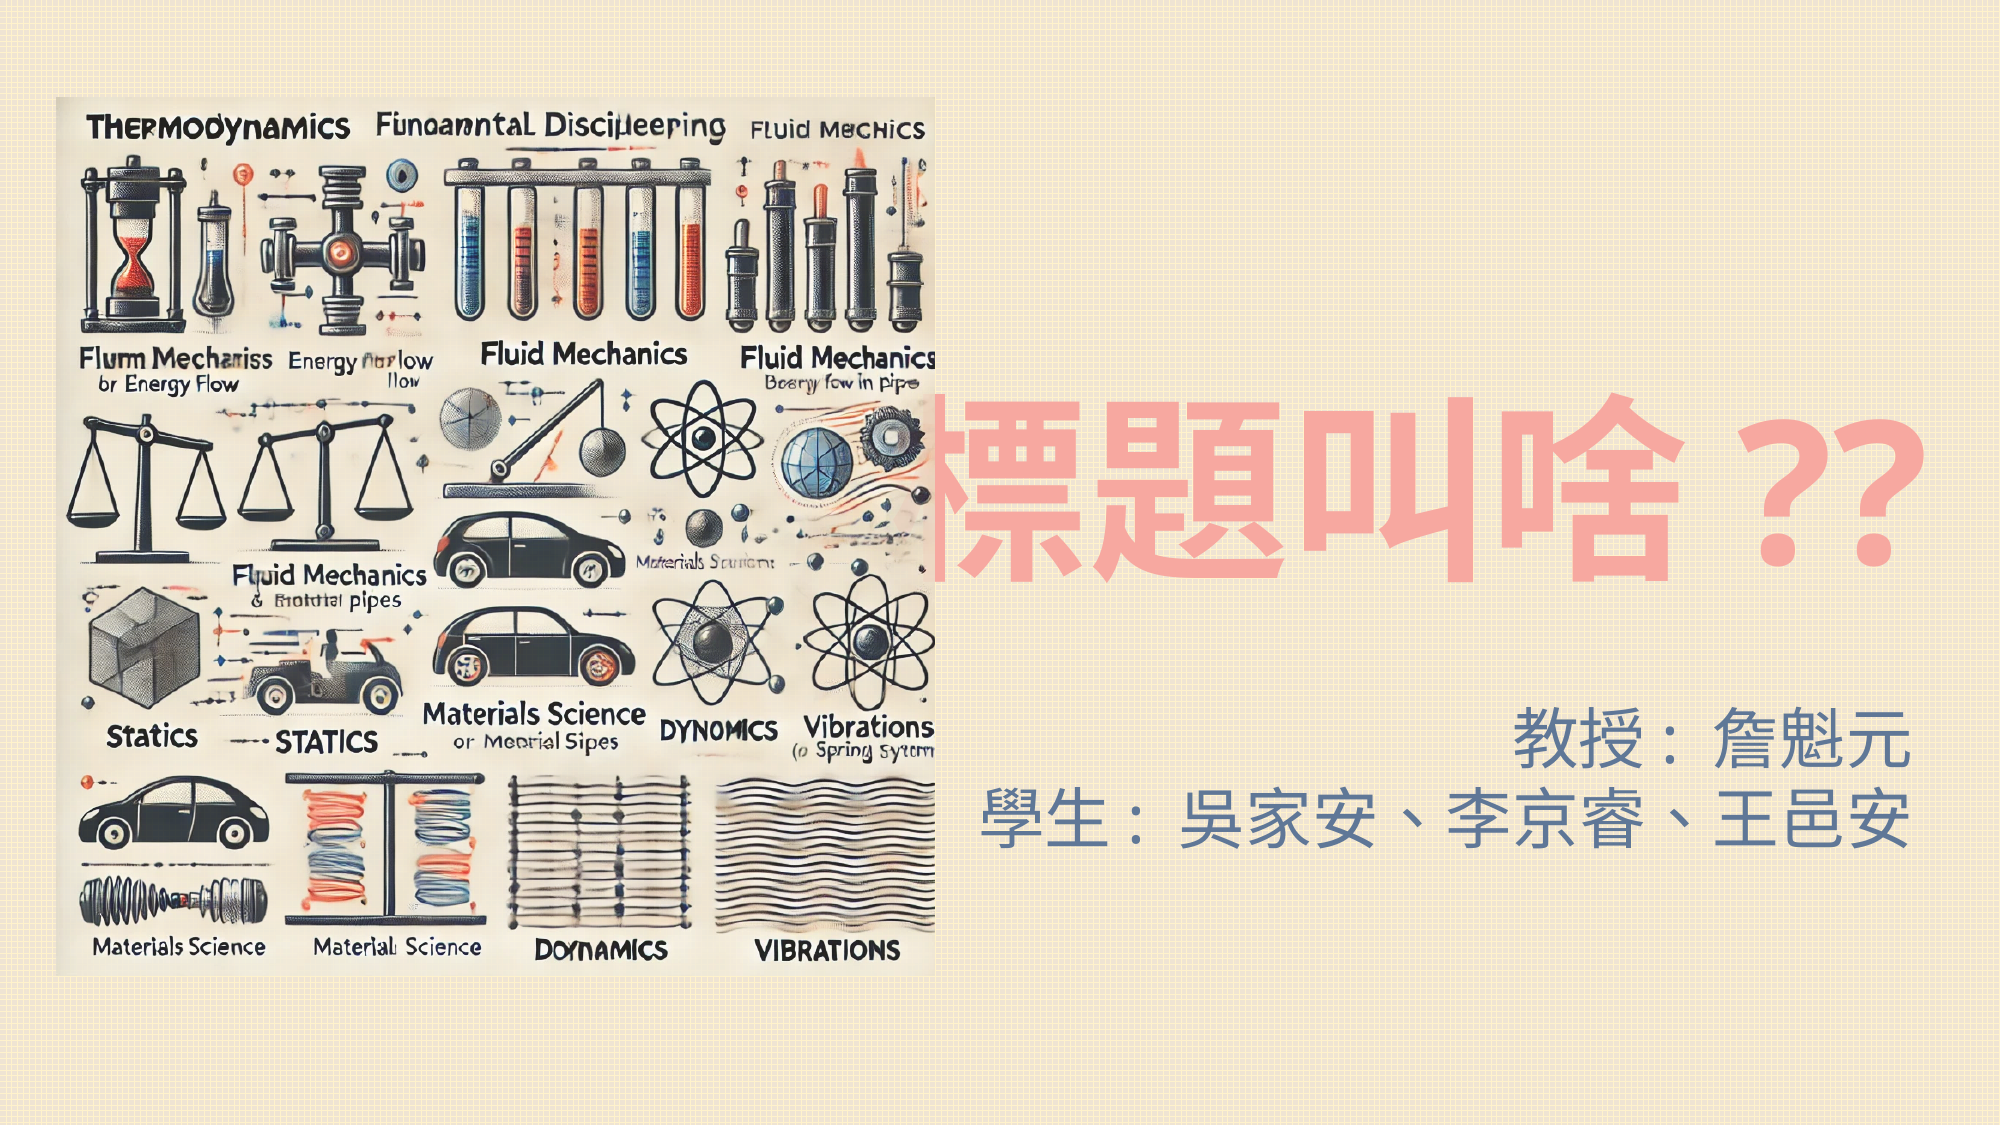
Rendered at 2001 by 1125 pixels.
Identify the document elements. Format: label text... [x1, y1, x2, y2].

text_box 標題叫啥?? [935, 357, 1944, 520]
picture [56, 97, 935, 976]
text_box 教授: 詹魁元 學生: 吳家安、李京睿、王邑安 [935, 689, 1928, 745]
